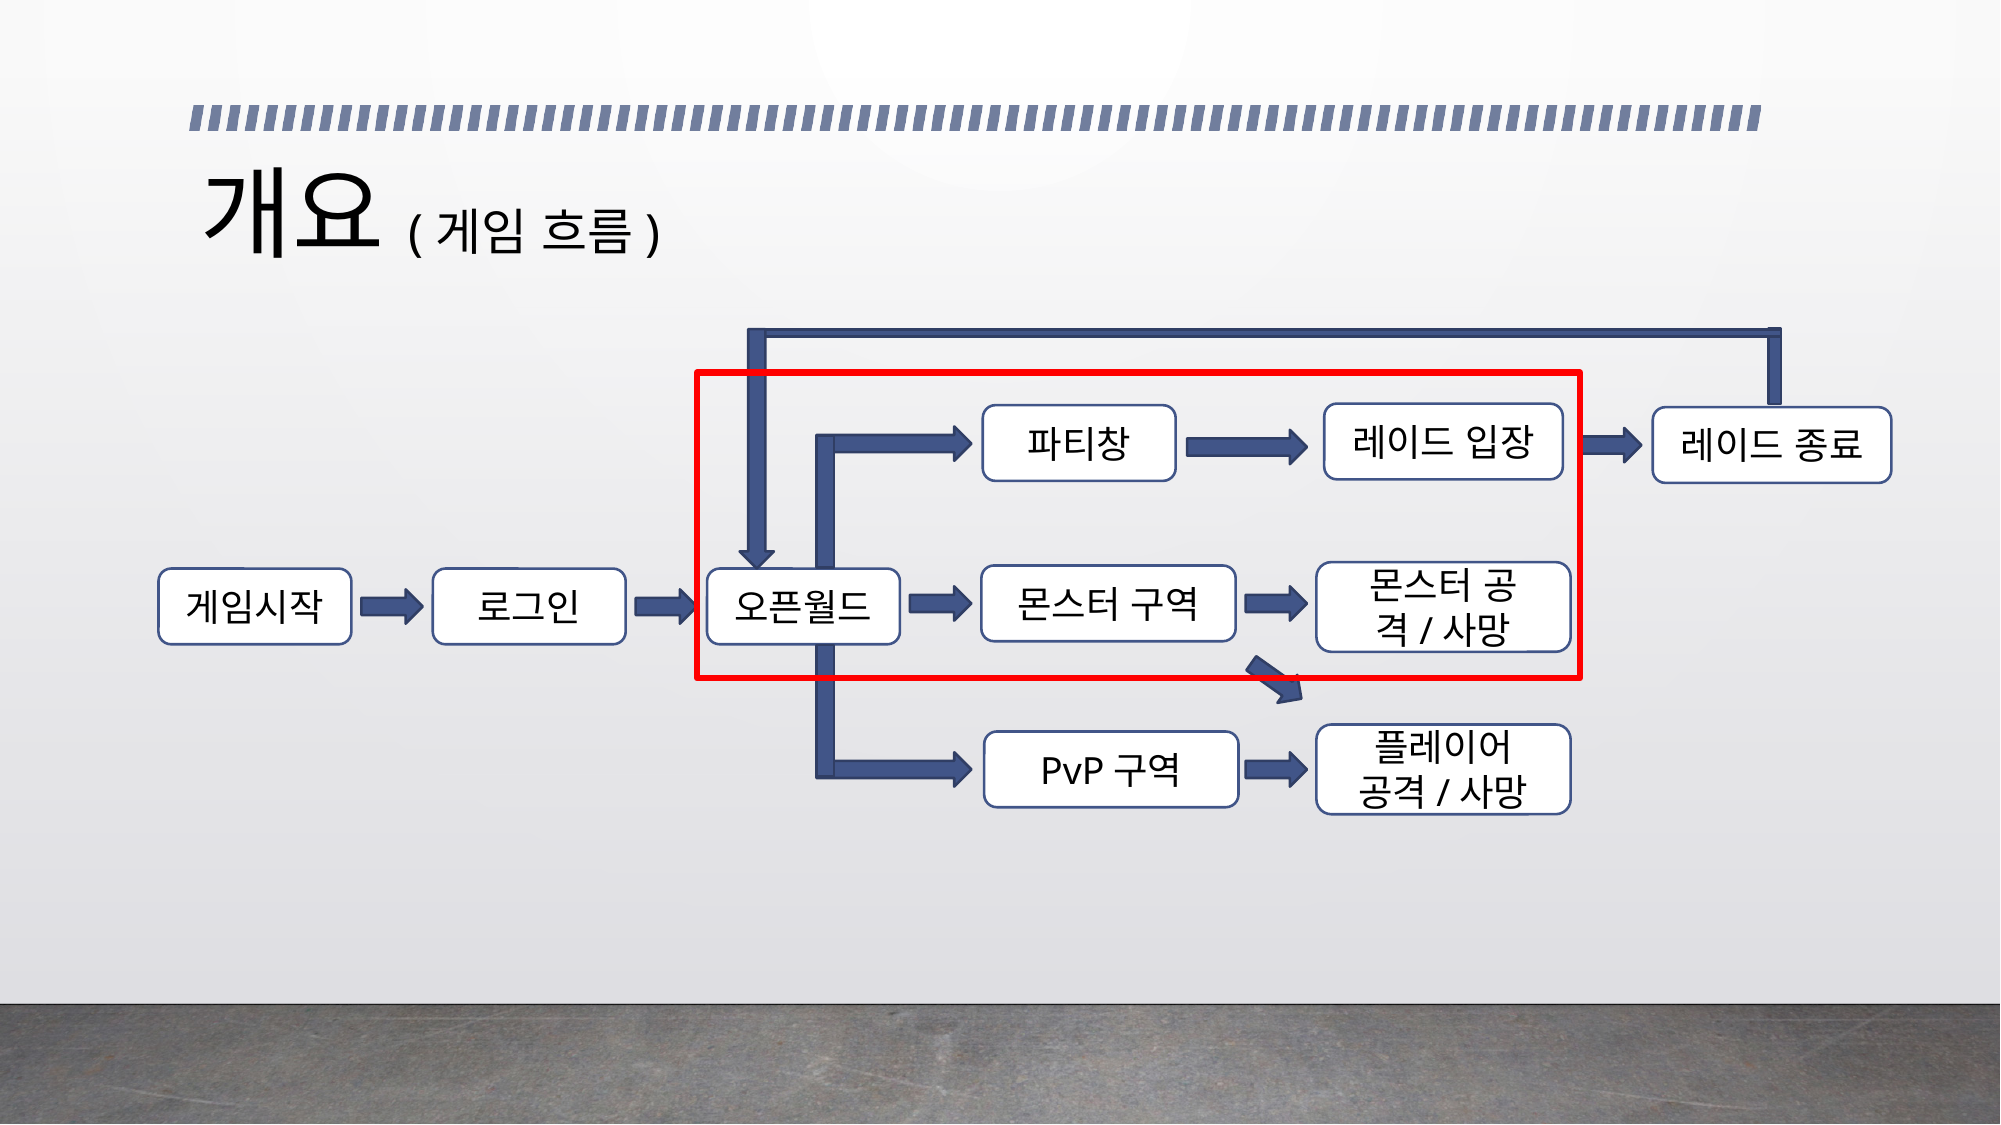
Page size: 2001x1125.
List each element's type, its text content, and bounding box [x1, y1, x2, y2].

text_box [697, 372, 1580, 679]
text_box [1767, 338, 1782, 405]
text_box 플레이어 공격/사망 [1315, 723, 1572, 816]
text_box 레이드 종료 [1651, 405, 1893, 485]
picture [0, 1004, 2000, 1124]
text_box 로그인 [431, 567, 627, 646]
text_box PvP구역 [982, 730, 1240, 809]
text_box [1244, 751, 1308, 788]
text_box [746, 327, 767, 372]
text_box [815, 751, 973, 788]
text_box [767, 328, 1782, 338]
text_box [1580, 426, 1643, 464]
text_box 게임시작 [157, 567, 353, 646]
text_box [634, 588, 697, 625]
text_box [1256, 679, 1303, 705]
title 개요(게임 흐름) [185, 156, 1761, 329]
text_box [360, 588, 424, 625]
text_box [815, 679, 835, 778]
